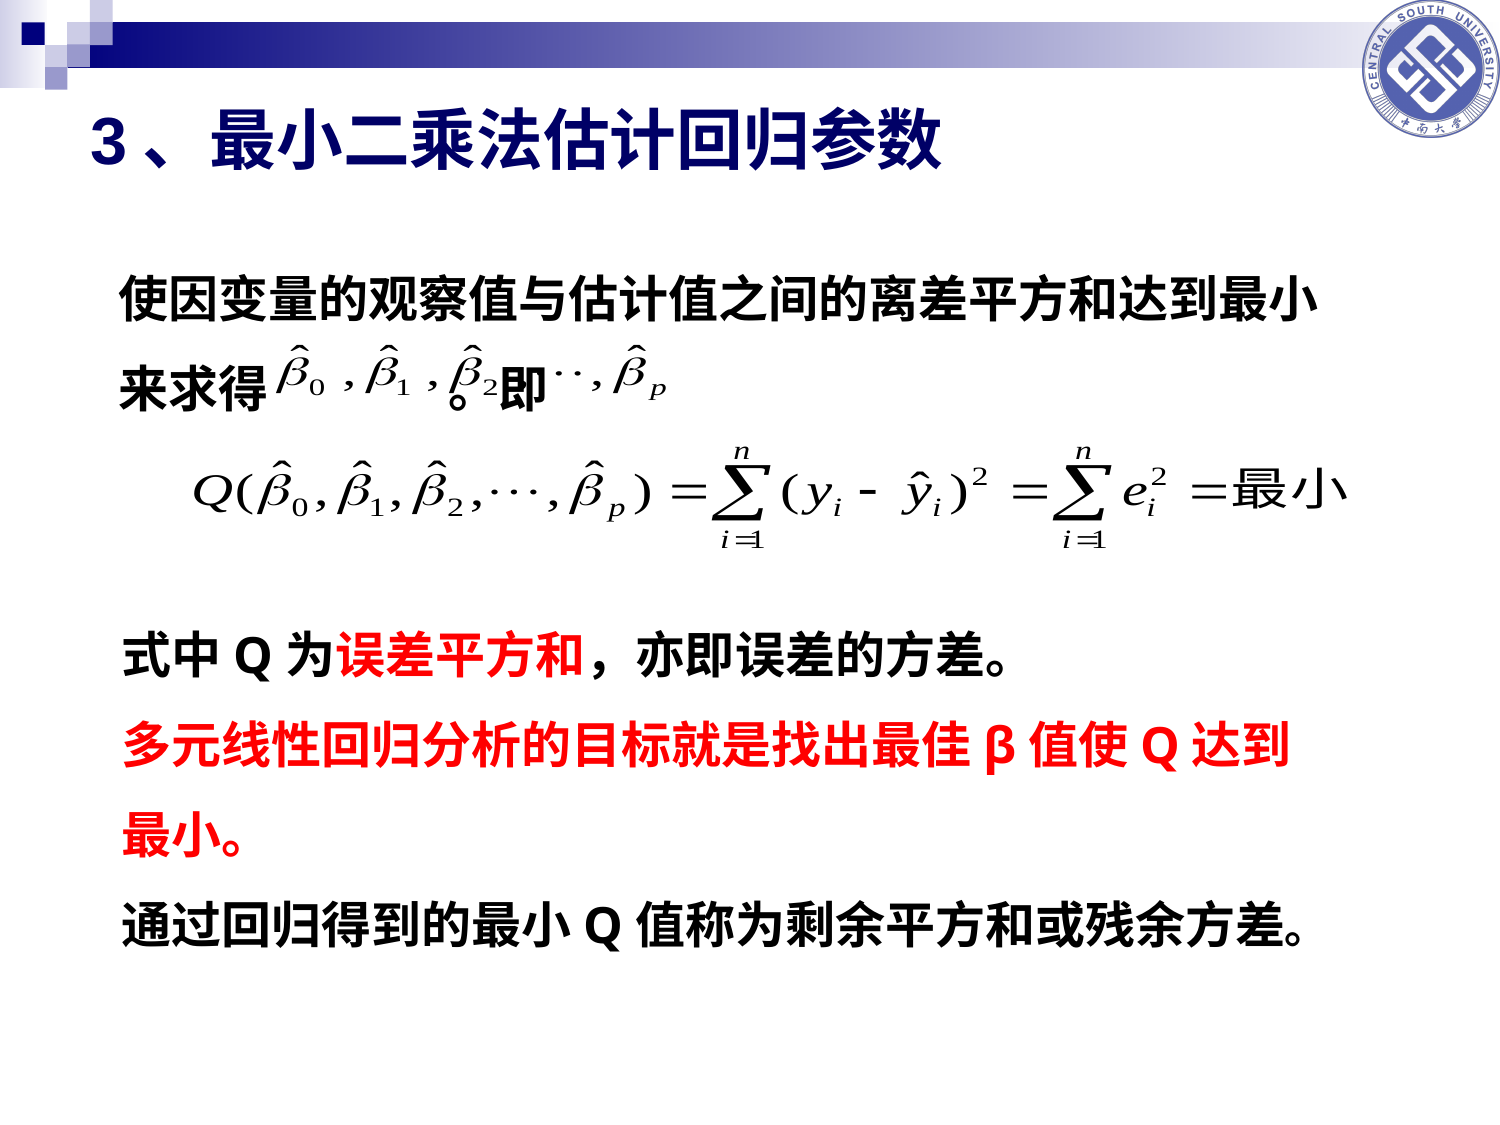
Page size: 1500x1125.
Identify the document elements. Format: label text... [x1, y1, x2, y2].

list 使因变量的观察值与估计值之间的离差平方和达到最小来求得 。即 [103, 230, 1354, 894]
title 3、最小二乘法估计回归参数 [75, 75, 1425, 161]
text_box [265, 337, 680, 409]
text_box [184, 430, 1354, 559]
picture [1362, 0, 1500, 138]
text_box 式中Q为误差平方和，亦即误差的方差。 多元线性回归分析的目标就是找出最佳β值使Q达到最小。 通过回归得到的最小Q值称为剩余平方和或残余方差。 [106, 533, 1354, 961]
